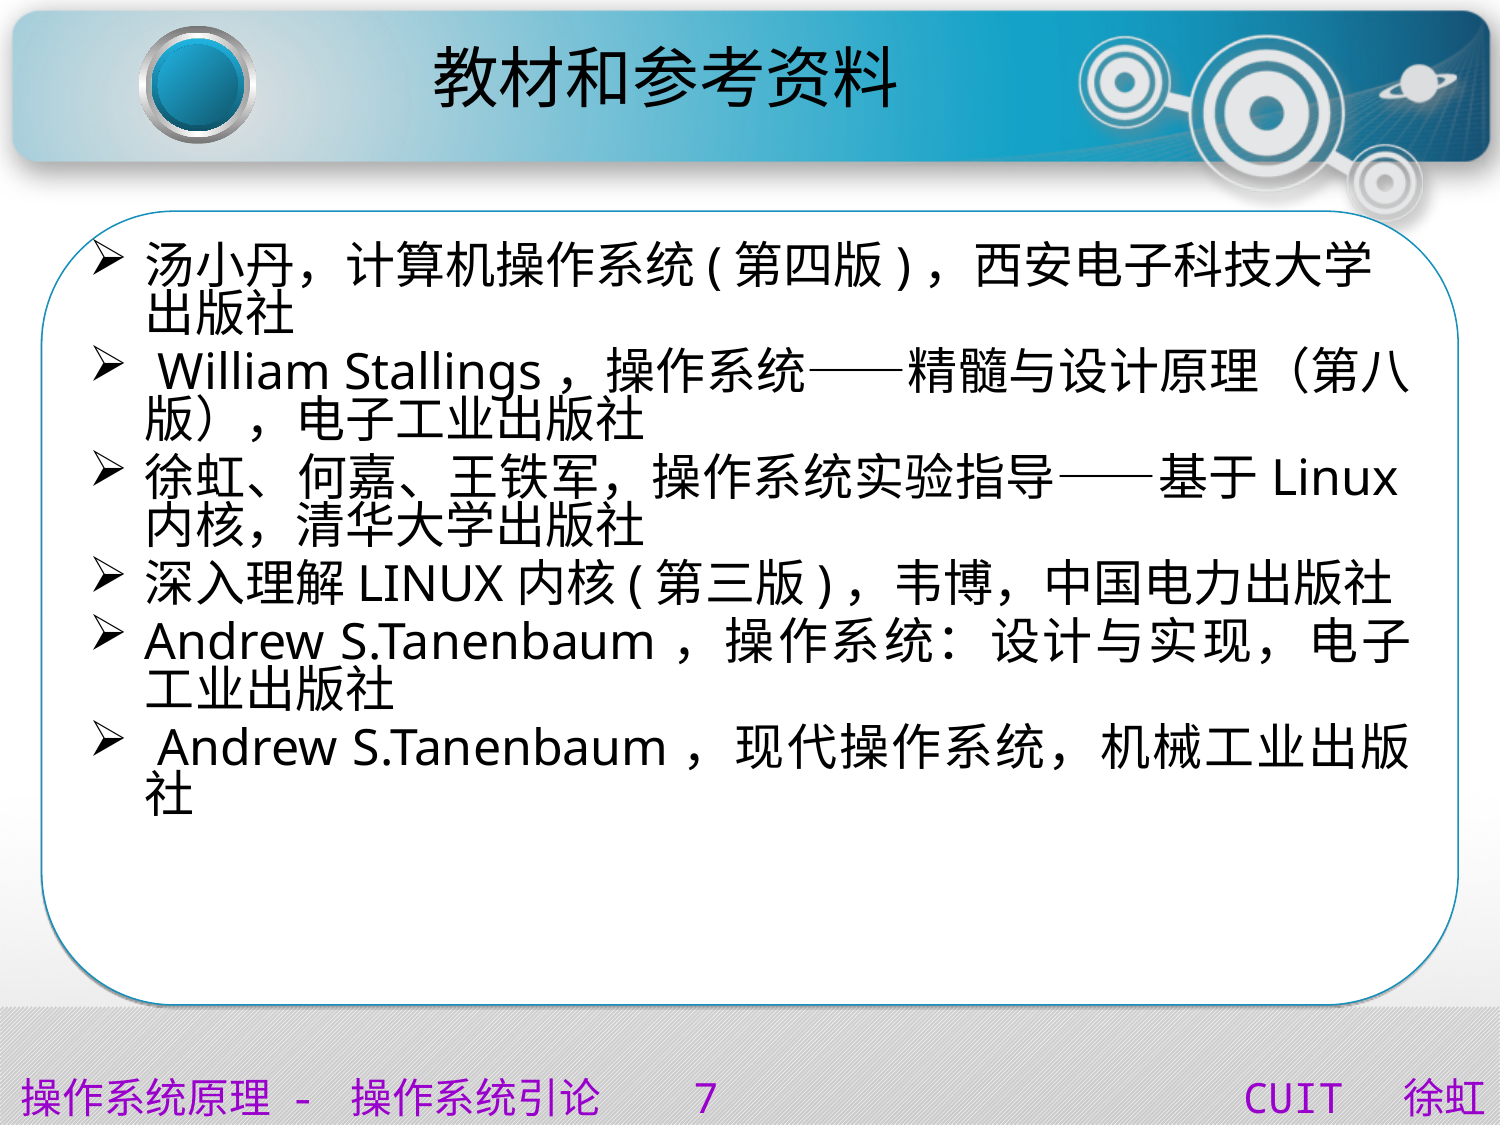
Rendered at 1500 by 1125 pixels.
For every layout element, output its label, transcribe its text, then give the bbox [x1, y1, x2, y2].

list 汤小丹，计算机操作系统(第四版)，西安电子科技大学出版社 William Stallings，操作系统――精髓与设计原理（第八版），电子工业出版社 徐虹、何嘉、王铁军，操作系统实验指导——基于Linux内核，清华大学出版社 深入理解LINUX内核(第三版)，韦博，中国电力出版社 Andrew S.Tanenbaum，操作系统：设计与实现，电子工业出版社 Andrew S.Tanenbaum，现代操作系统，机械工业出版社 [74, 237, 1426, 1021]
picture [0, 0, 1500, 1006]
title 教材和参考资料 [73, 28, 1259, 212]
